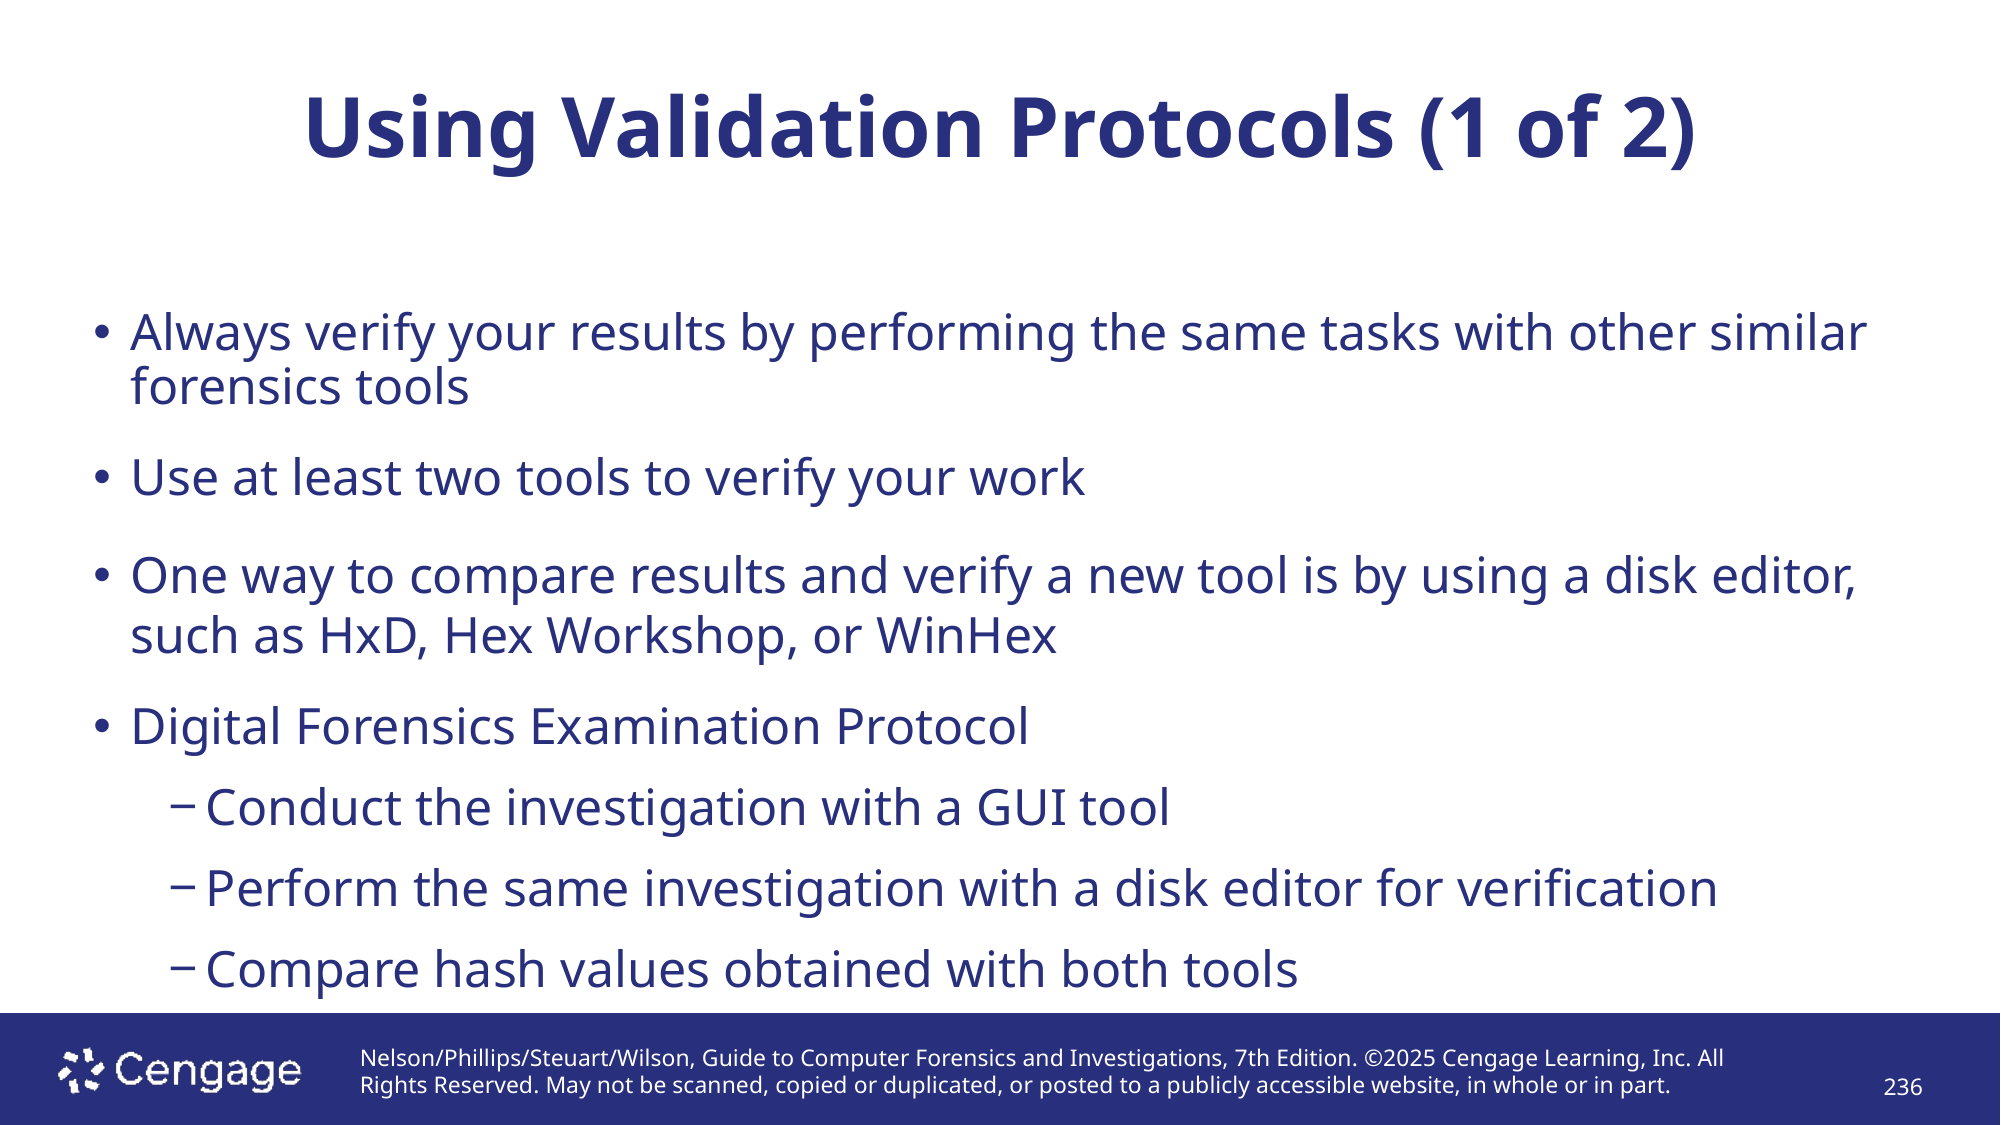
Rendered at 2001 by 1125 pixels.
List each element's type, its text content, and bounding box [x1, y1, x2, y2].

title Using Validation Protocols (1 of 2) [78, 77, 1923, 278]
list Always verify your results by performing the same tasks with other similar forensics tools Use at least two tools to verify your work One way to compare results and verify a new tool is by using a disk editor, such as HxD, Hex Workshop, or WinHex Digital Forensics Examination Protocol Conduct the investigation with a GUI tool Perform the same investigation with a disk editor for verification Compare hash values obtained with both tools [78, 299, 1923, 1014]
picture [30, 1020, 329, 1122]
